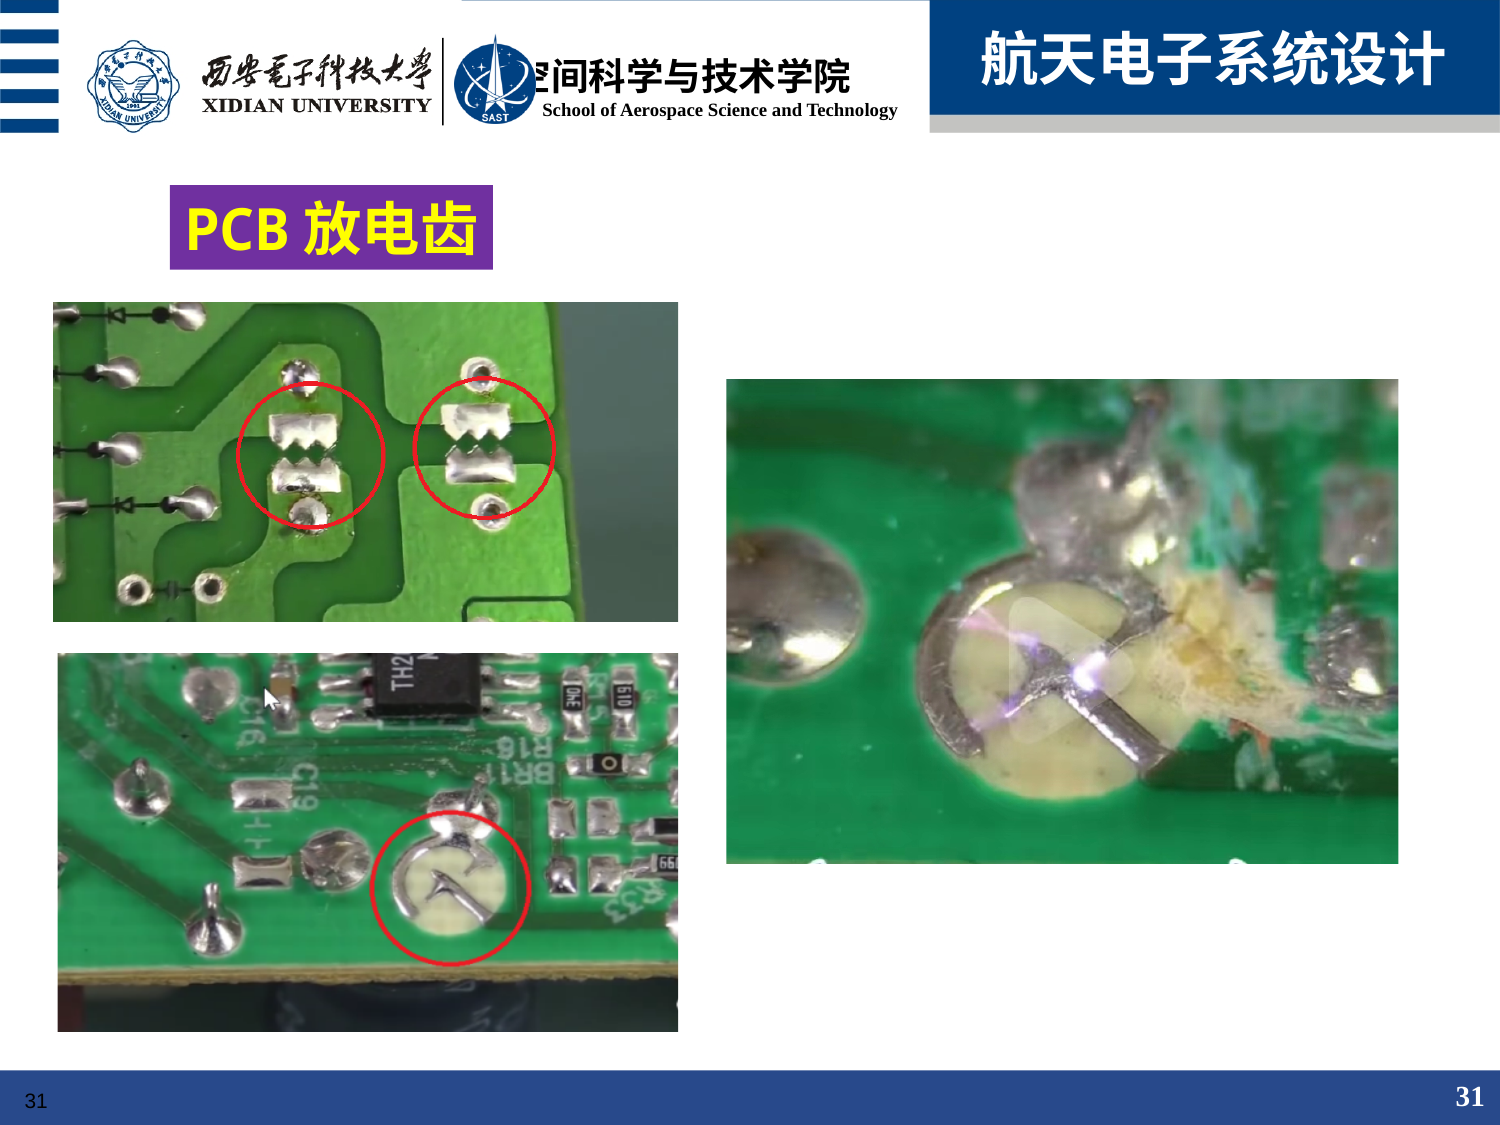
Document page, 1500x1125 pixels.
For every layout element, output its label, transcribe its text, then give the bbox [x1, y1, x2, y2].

text_box PCB放电齿 [169, 185, 493, 270]
text_box 航天电子系统设计 [927, 0, 1500, 114]
picture [0, 0, 1500, 1070]
footer 31 [0, 1076, 84, 1124]
